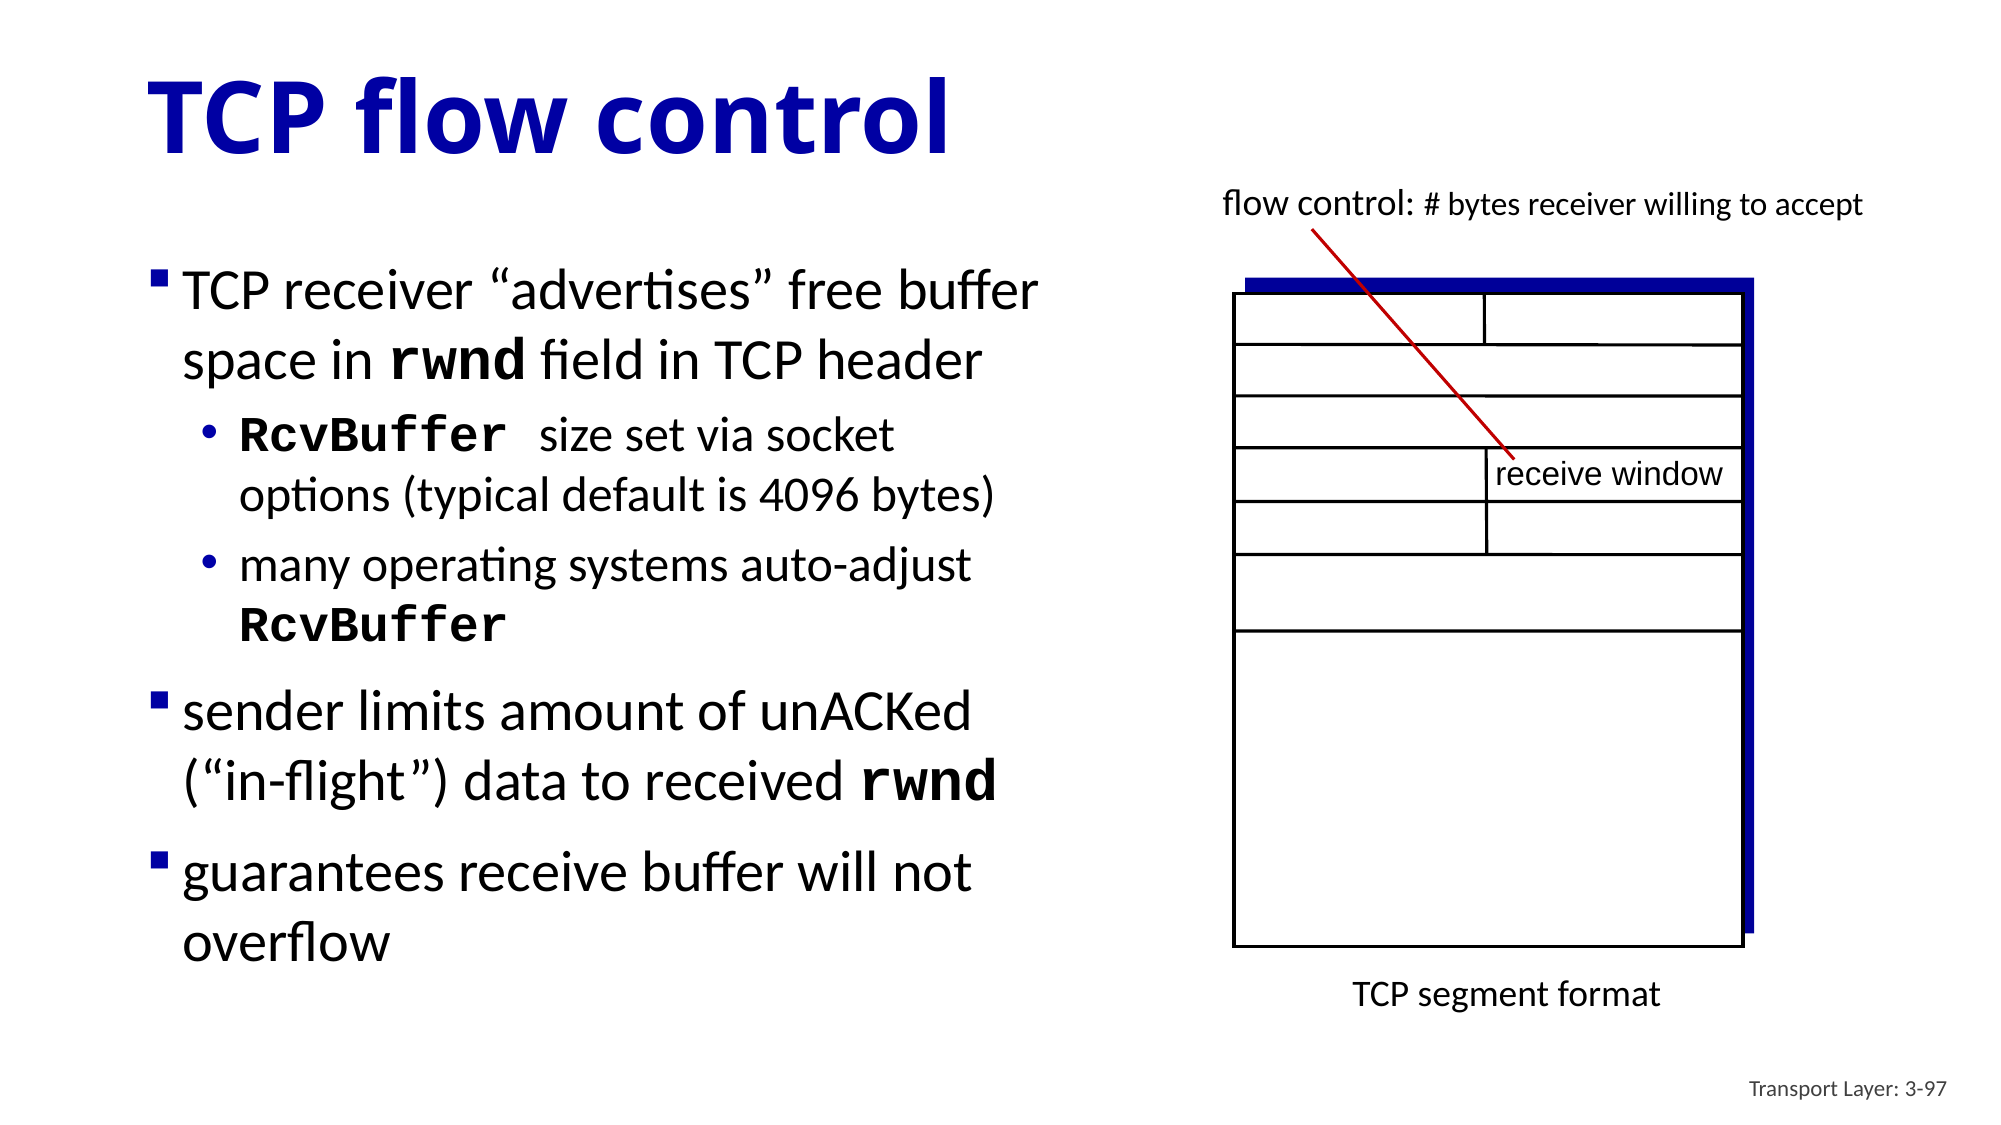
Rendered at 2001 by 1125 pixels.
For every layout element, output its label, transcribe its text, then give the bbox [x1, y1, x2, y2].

slide_number Transport Layer: 3-97 [1512, 1056, 1963, 1117]
title TCP flow control [131, 47, 2000, 195]
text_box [1207, 175, 1922, 1023]
text_box TCP receiver “advertises” free buffer space in rwnd field in TCP header RcvBuffer size set via socket options (typical default is 4096 bytes) many operating systems auto-adjust RcvBuffer sender limits amount of unACKed (“in-flight”) data to received rwnd guarantees receive buffer will not overflow [109, 243, 1066, 1049]
